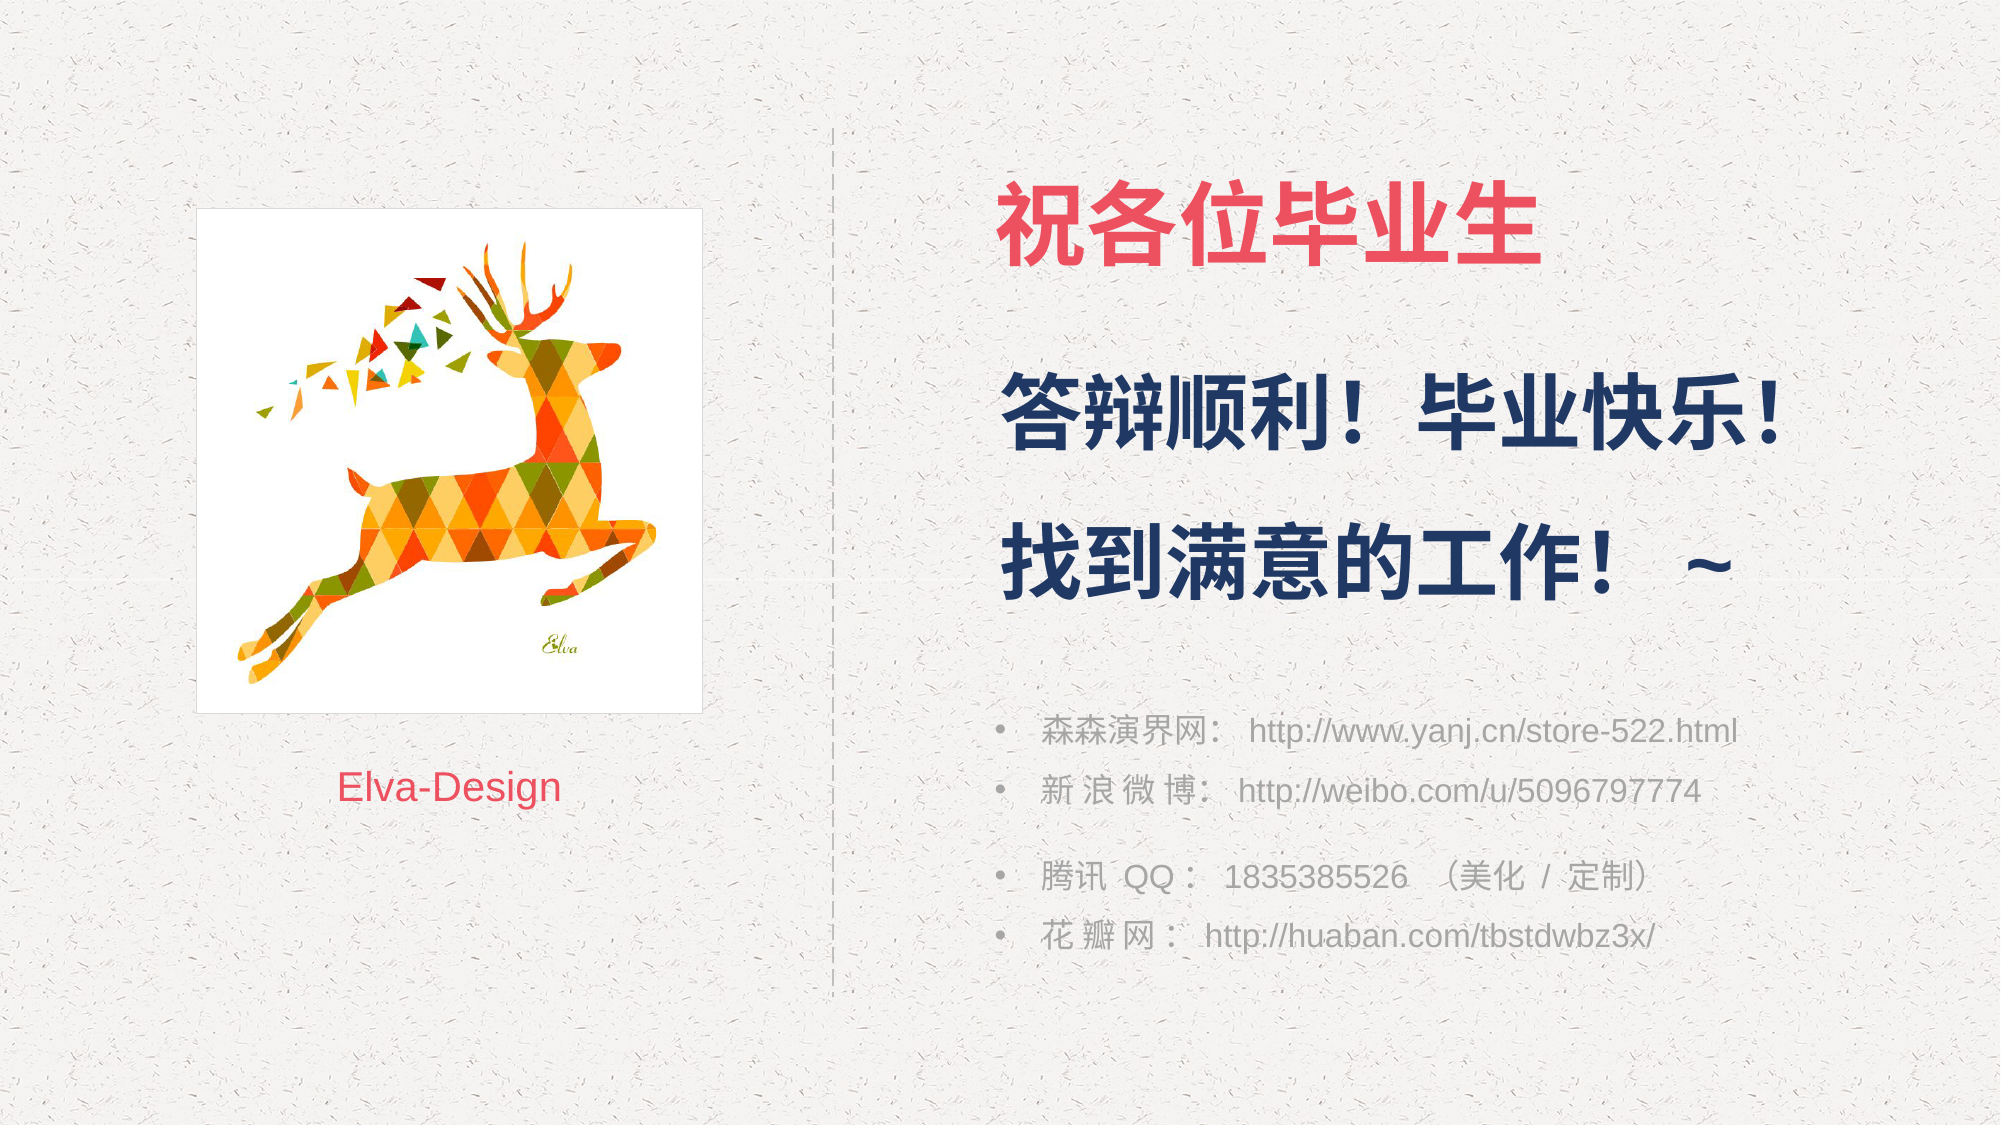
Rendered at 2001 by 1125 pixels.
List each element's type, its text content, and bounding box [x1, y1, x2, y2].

text_box 答辩顺利！毕业快乐！ 找到满意的工作！~ [984, 302, 1847, 618]
text_box 腾讯 QQ：1835385526 （美化 / 定制） 花 瓣 网 ：http://huaban.com/tbstdwbz3x/ [979, 827, 1852, 962]
picture [0, 0, 2001, 1125]
text_box 祝各位毕业生 [979, 159, 1699, 284]
text_box Elva-Design [225, 752, 673, 818]
text_box 森森演界网：http://www.yanj.cn/store-522.html 新 浪 微 博：http://weibo.com/u/5096797774 [979, 682, 1830, 817]
